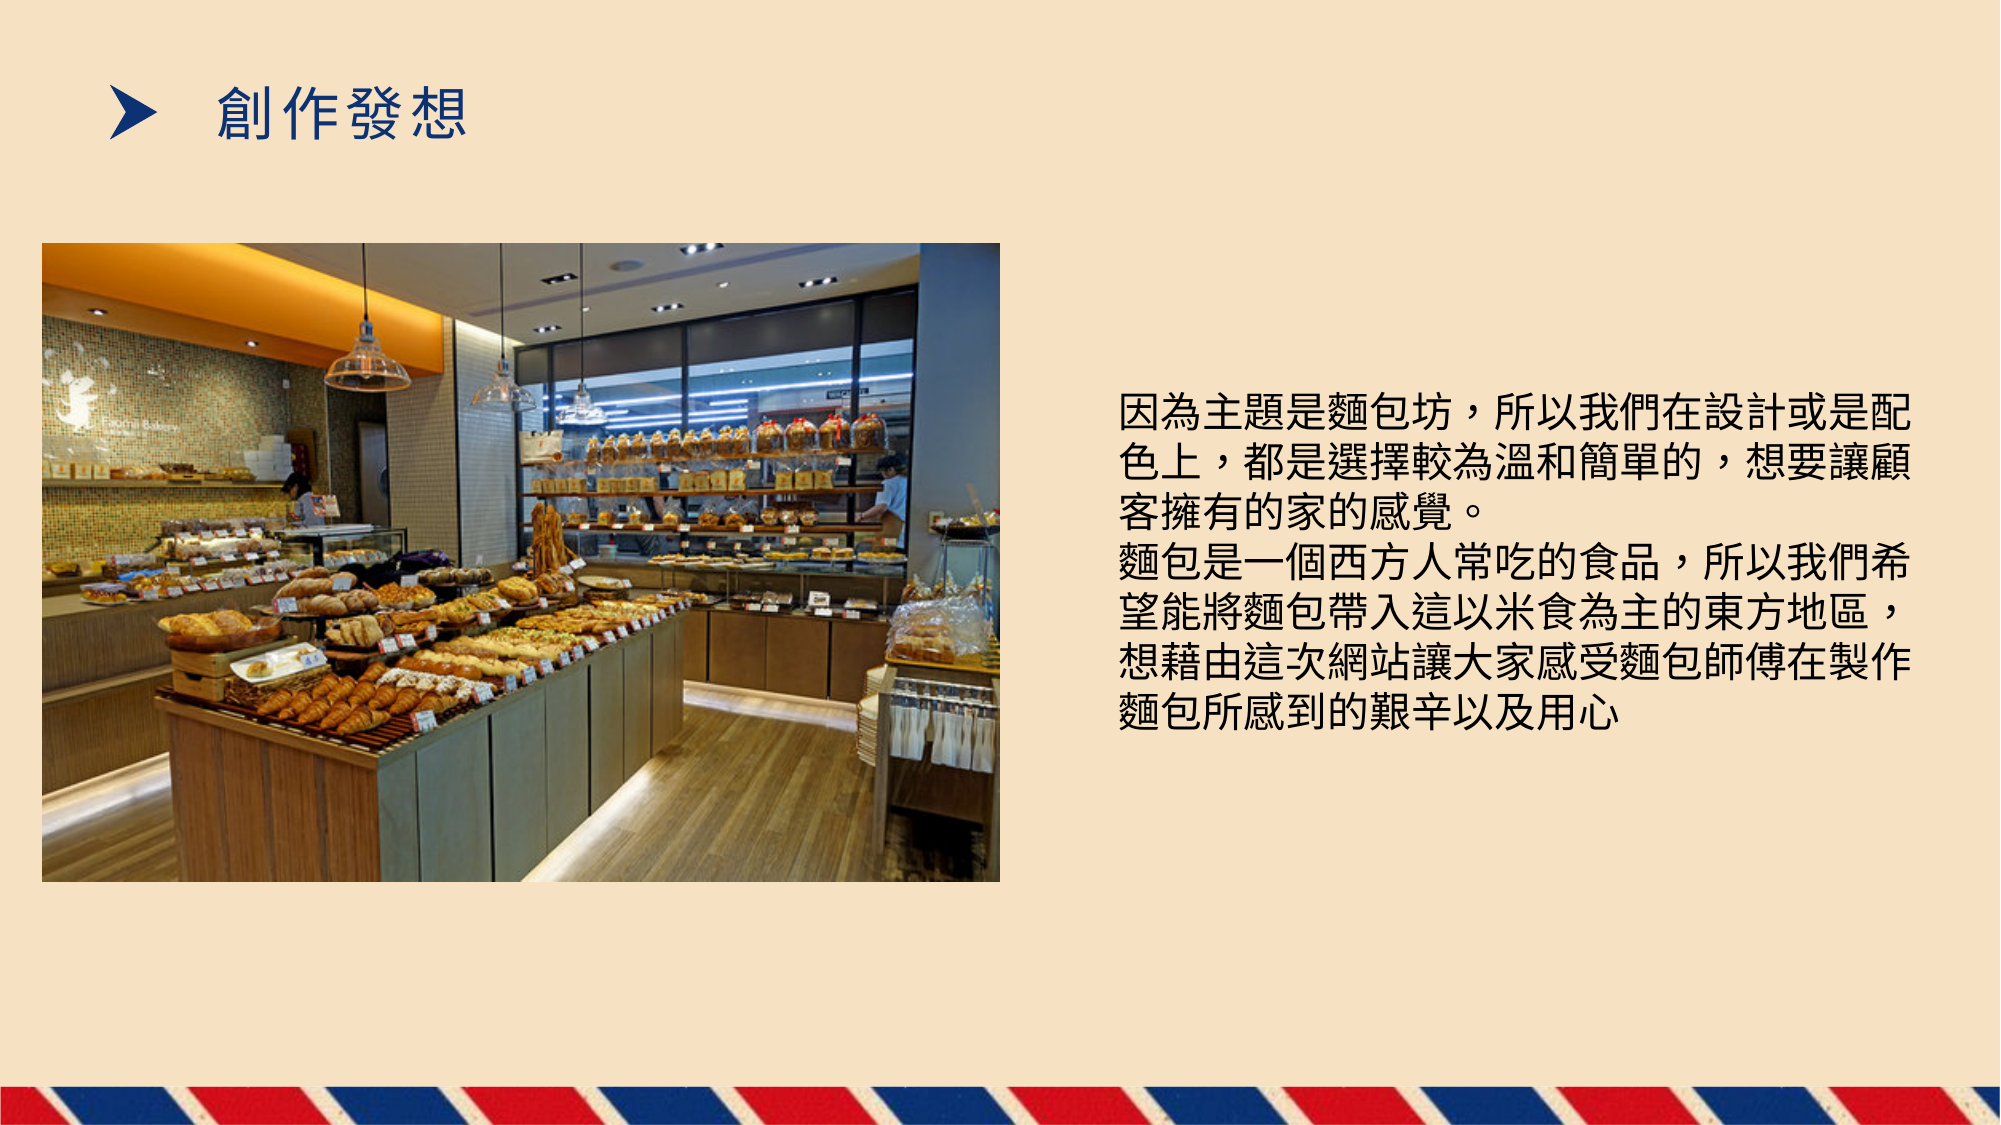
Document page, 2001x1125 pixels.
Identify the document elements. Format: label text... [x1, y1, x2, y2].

picture [2, 1087, 1998, 1124]
picture [42, 243, 1001, 882]
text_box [110, 69, 651, 155]
text_box 因為主題是麵包坊，所以我們在設計或是配色上，都是選擇較為溫和簡單的，想要讓顧客擁有的家的感覺。 麵包是一個西方人常吃的食品，所以我們希望能將麵包帶入這以米食為主的東方地區，想藉由這次網站讓大家感受麵包師傅在製作麵包所感到的艱辛以及用心 [1103, 378, 1958, 744]
